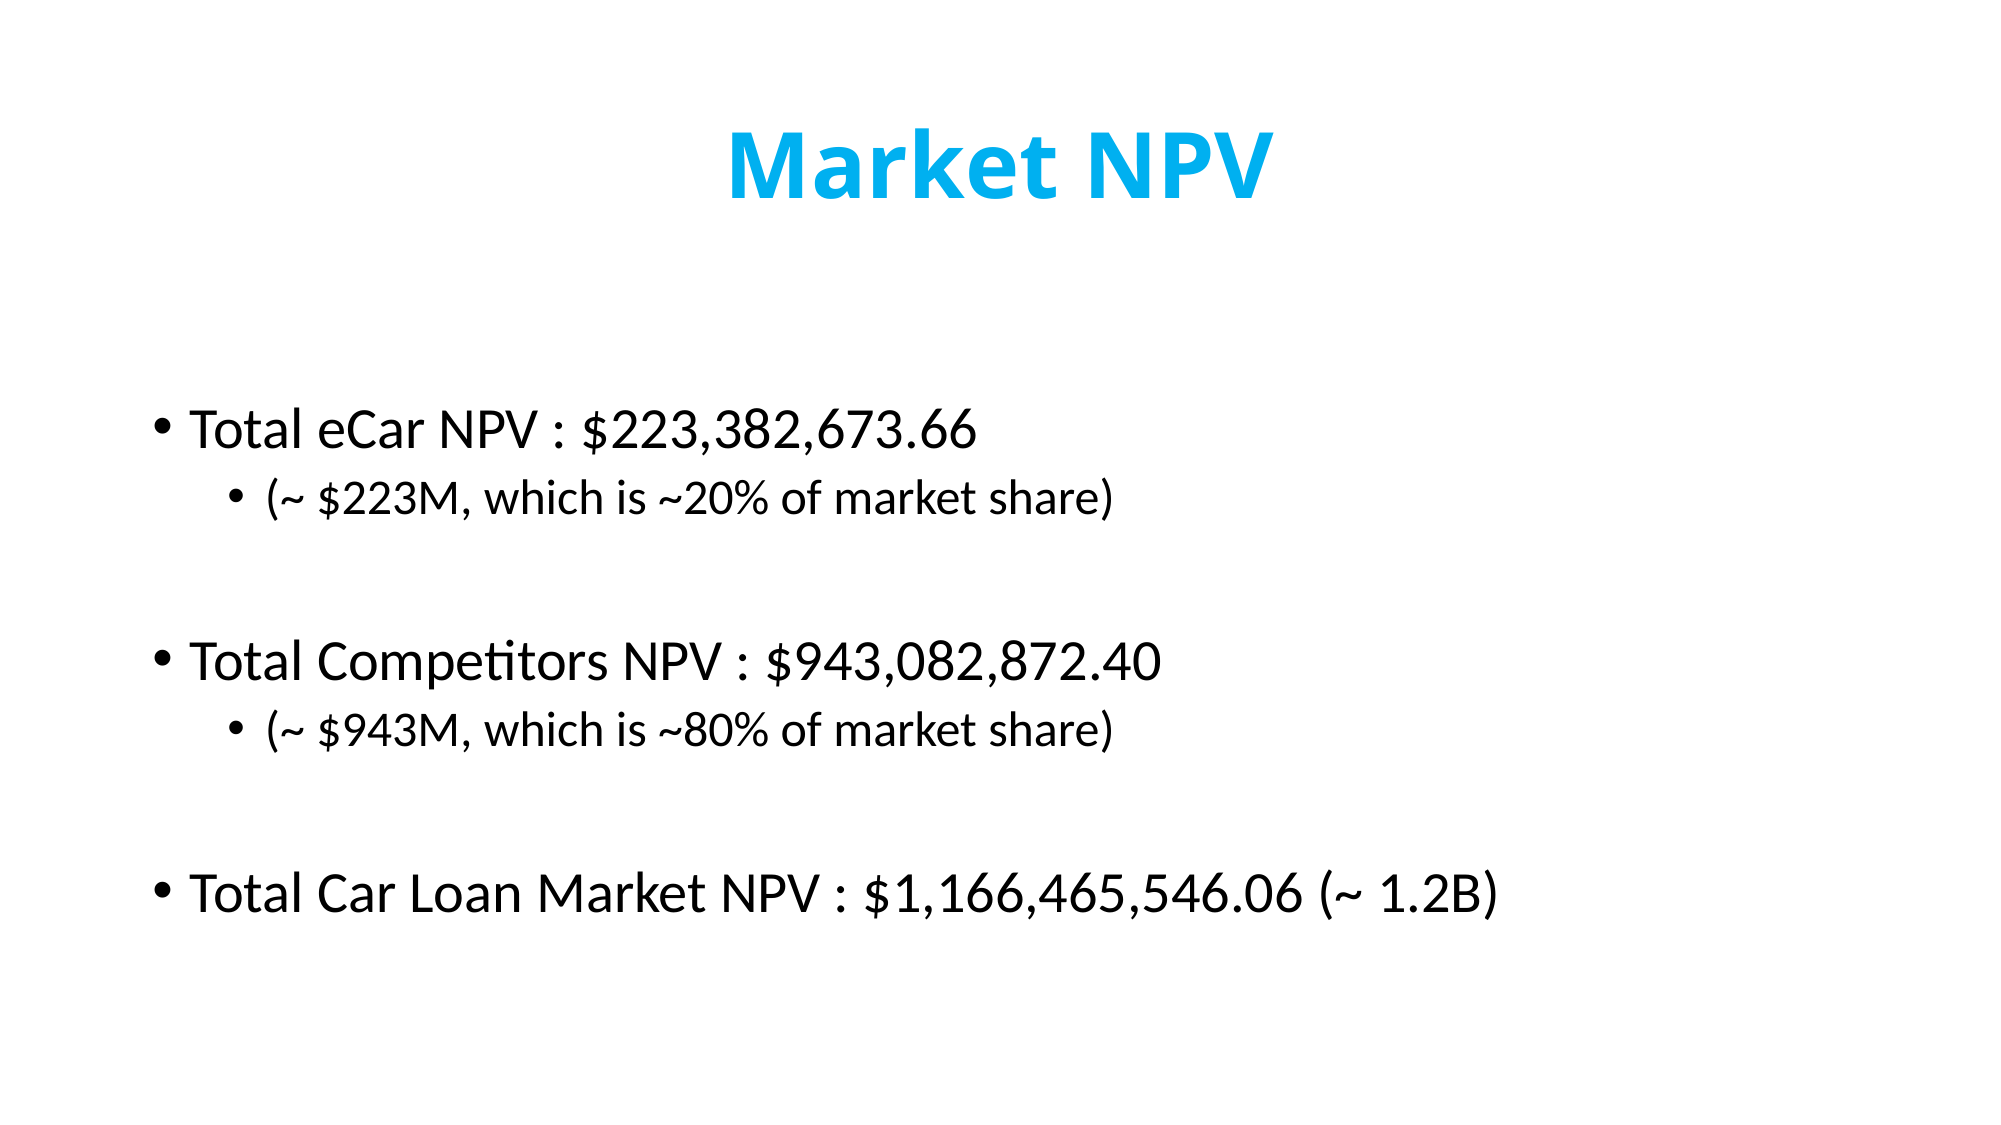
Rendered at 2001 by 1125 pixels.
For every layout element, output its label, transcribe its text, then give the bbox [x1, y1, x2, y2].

title Market NPV [137, 59, 1863, 278]
list Total eCar NPV : $223,382,673.66 (~ $223M, which is ~20% of market share) Total Competitors NPV : $943,082,872.40 (~ $943M, which is ~80% of market share) Total Car Loan Market NPV : $1,166,465,546.06 (~ 1.2B) [137, 299, 1863, 1014]
